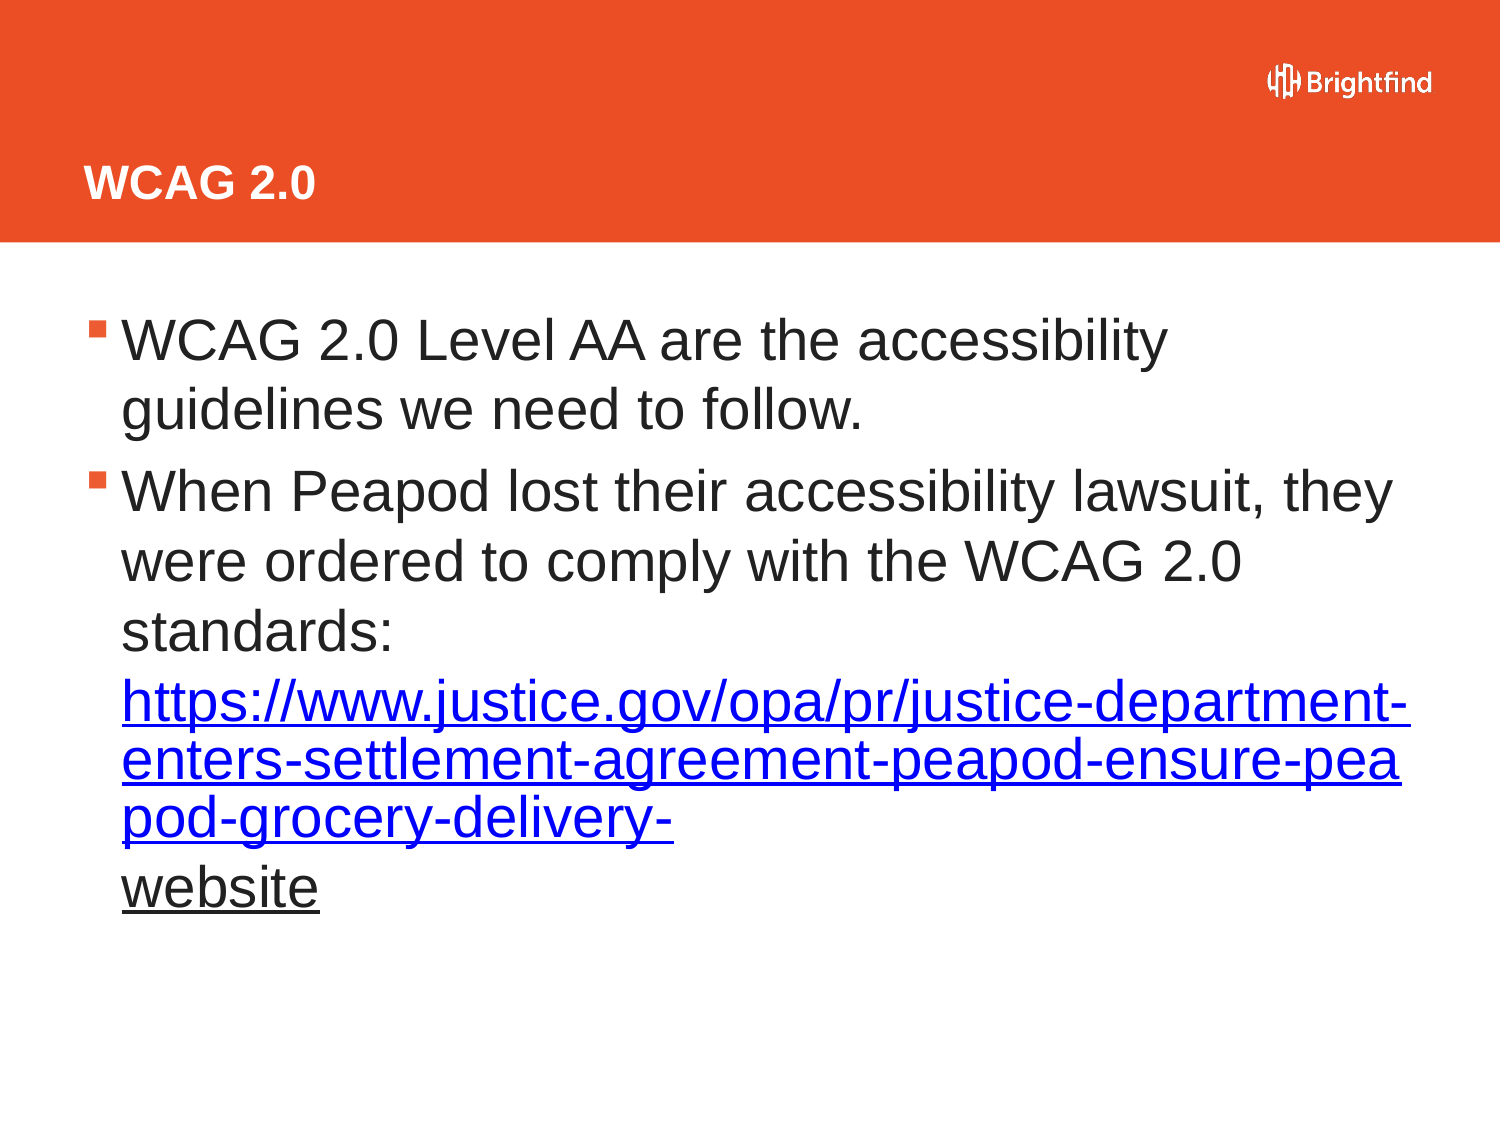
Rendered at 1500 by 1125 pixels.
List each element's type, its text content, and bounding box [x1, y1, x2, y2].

title WCAG 2.0 [68, 143, 1428, 217]
list WCAG 2.0 Level AA are the accessibility guidelines we need to follow. When Peapod lost their accessibility lawsuit, they were ordered to comply with the WCAG 2.0 standards: https://www.justice.gov/opa/pr/justice-department-enters-settlement-agreement-peapod-ensure-peapod-grocery-delivery-website [69, 294, 1428, 1046]
